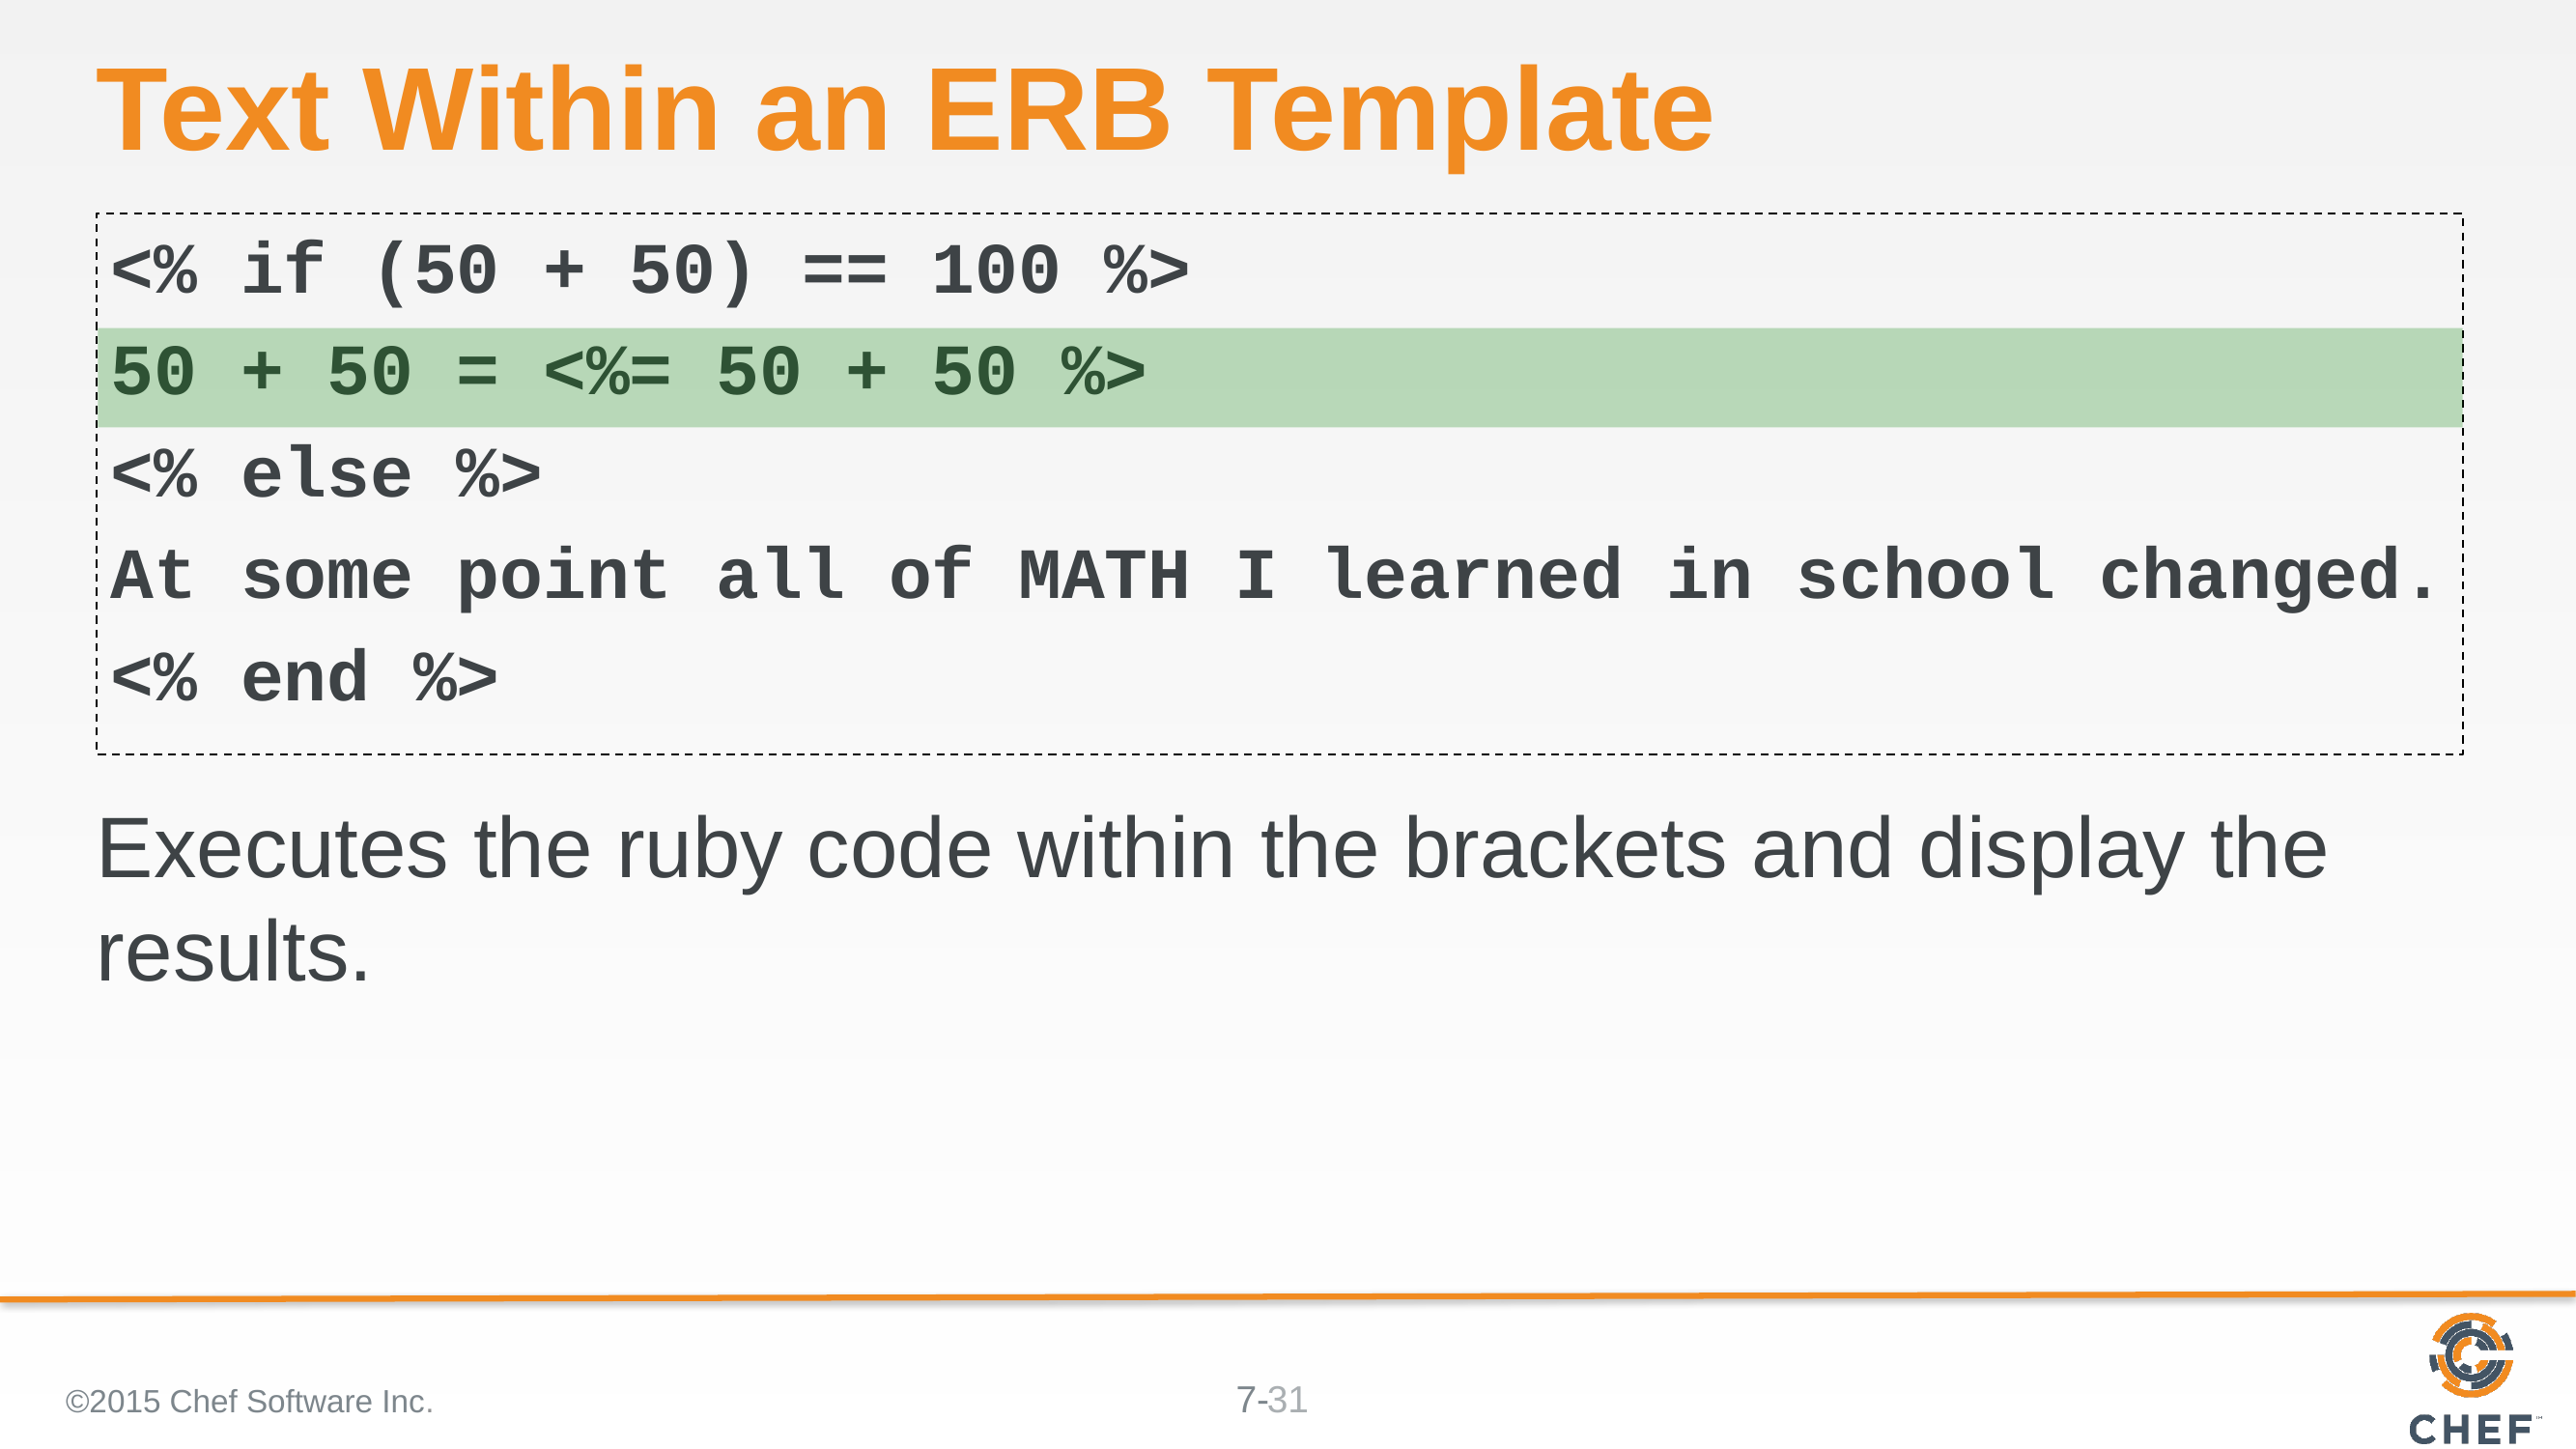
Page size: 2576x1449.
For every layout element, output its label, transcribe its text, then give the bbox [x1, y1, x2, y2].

slide_number 31 [998, 1359, 1578, 1437]
title Text Within an ERB Template [96, 48, 2463, 180]
list <% if (50 + 50) == 100 %> 50 + 50 = <%= 50 + 50 %> <% else %> At some point all of MATH I learned in school changed. <% end %> [96, 213, 2464, 755]
footer ©2015 Chef Software Inc. [51, 1359, 952, 1440]
list [98, 327, 2463, 428]
list Executes the ruby code within the brackets and display the results. [97, 792, 2463, 1333]
picture [2399, 1297, 2550, 1449]
